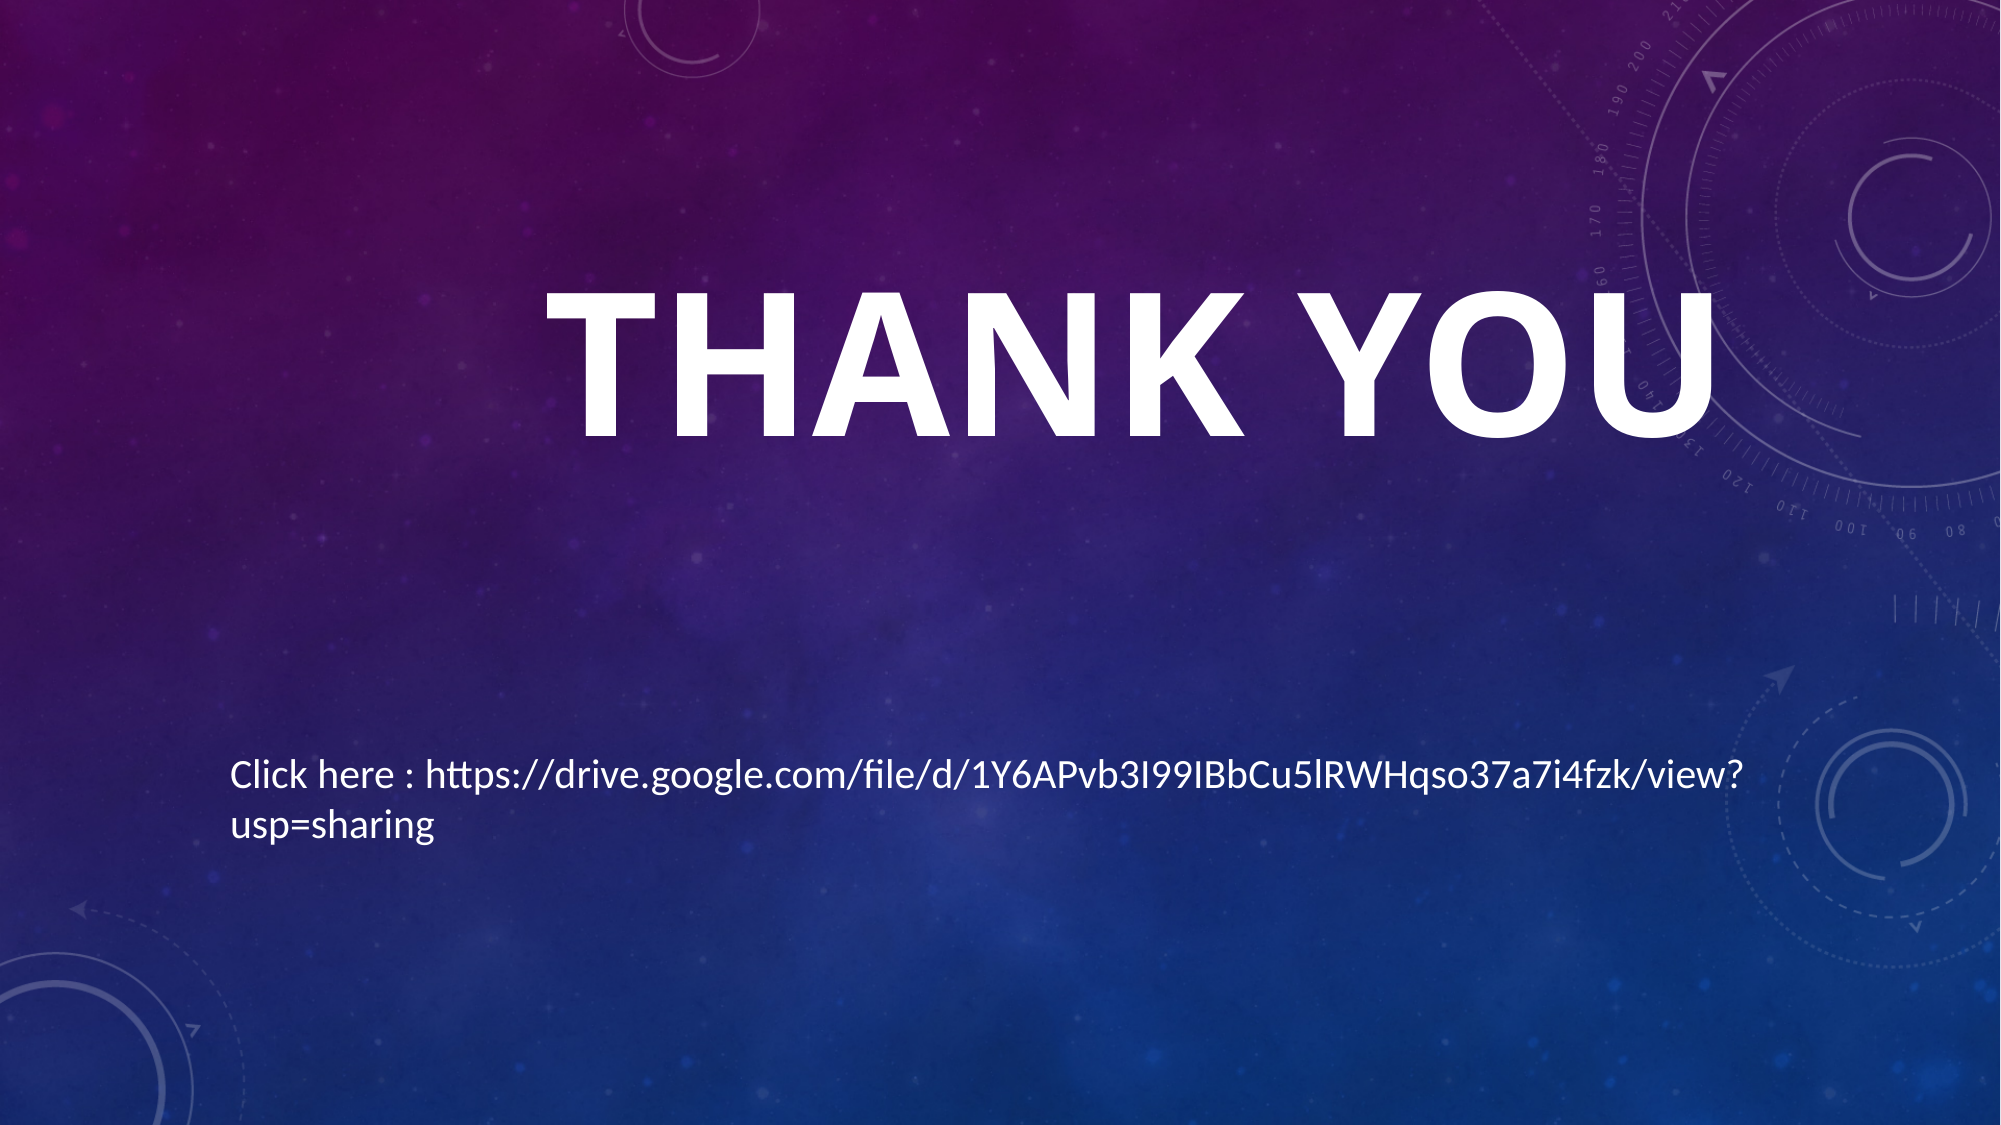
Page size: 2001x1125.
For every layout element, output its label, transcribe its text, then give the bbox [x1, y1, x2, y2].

title THANK YOU [112, 99, 1775, 613]
list Click here : https://drive.google.com/file/d/1Y6APvb3I99IBbCu5lRWHqso37a7i4fzk/view?usp=sharing [214, 678, 1877, 916]
picture [0, 0, 2001, 1125]
